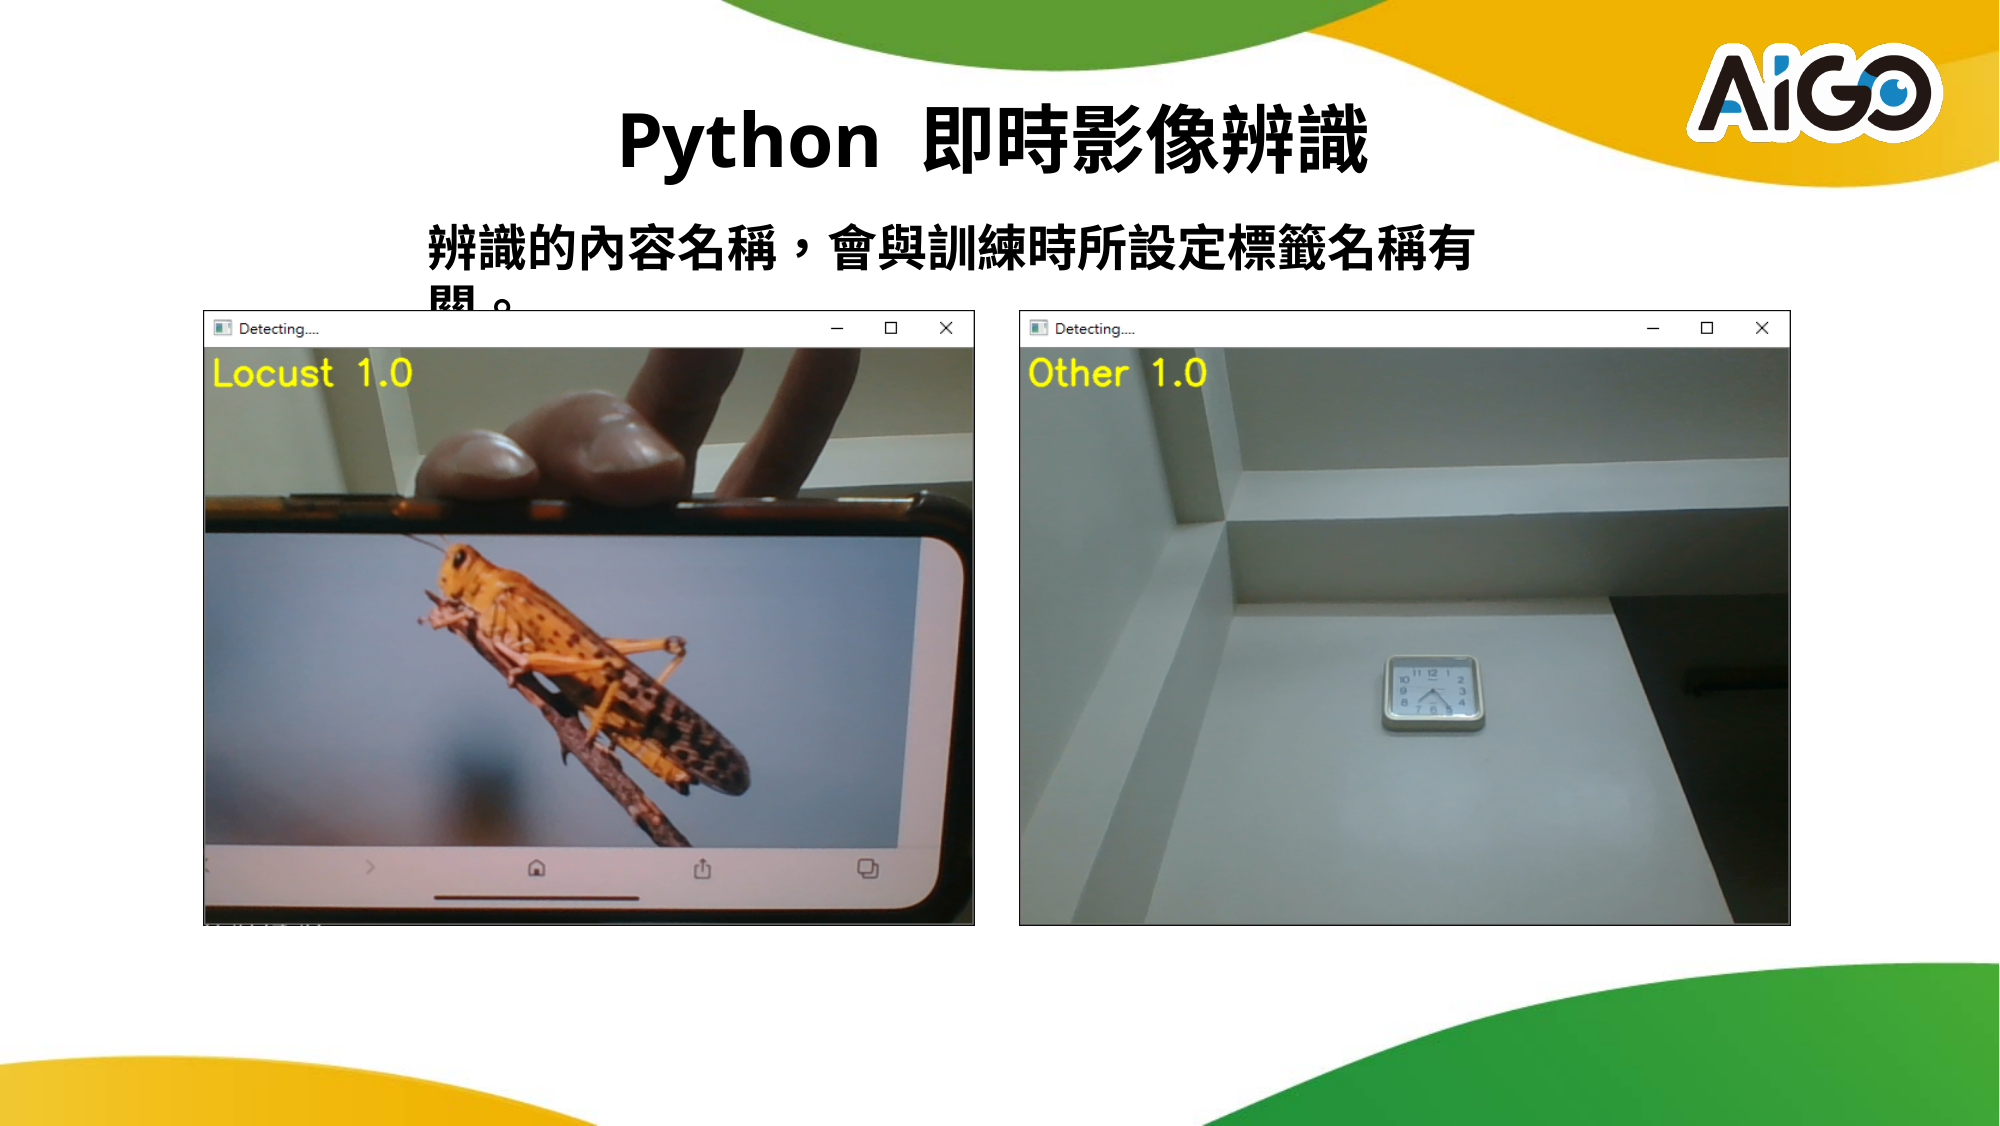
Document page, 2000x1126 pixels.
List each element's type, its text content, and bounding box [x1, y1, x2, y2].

text_box 辨識的內容名稱，會與訓練時所設定標籤名稱有關。 [412, 247, 1575, 344]
picture [0, 0, 1999, 1126]
text_box Python 即時影像辨識 [182, 29, 1805, 247]
